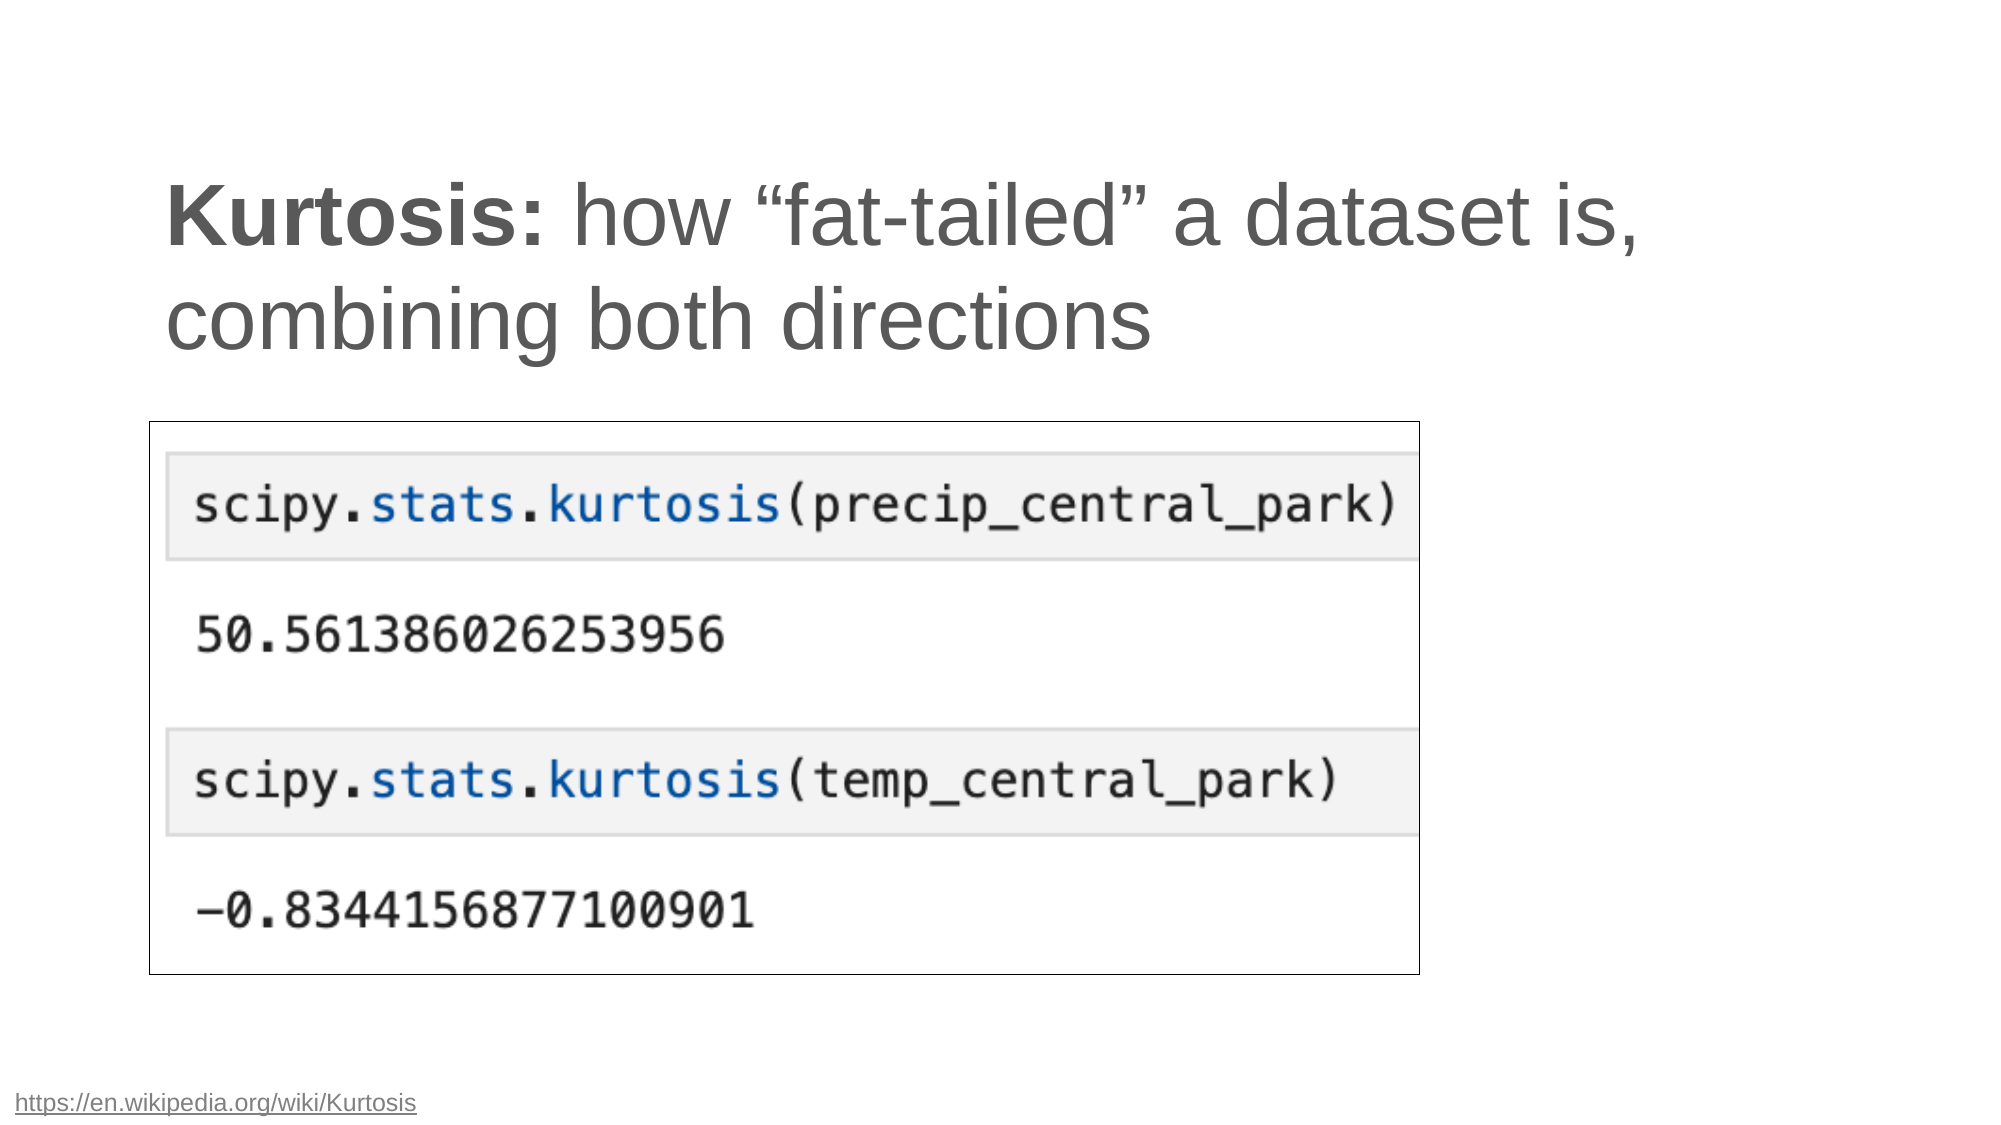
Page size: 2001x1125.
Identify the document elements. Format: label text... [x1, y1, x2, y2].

title Kurtosis: how “fat-tailed” a dataset is, combining both directions [150, 149, 1875, 375]
text_box https://en.wikipedia.org/wiki/Kurtosis [0, 1079, 1001, 1125]
picture [149, 420, 1420, 975]
